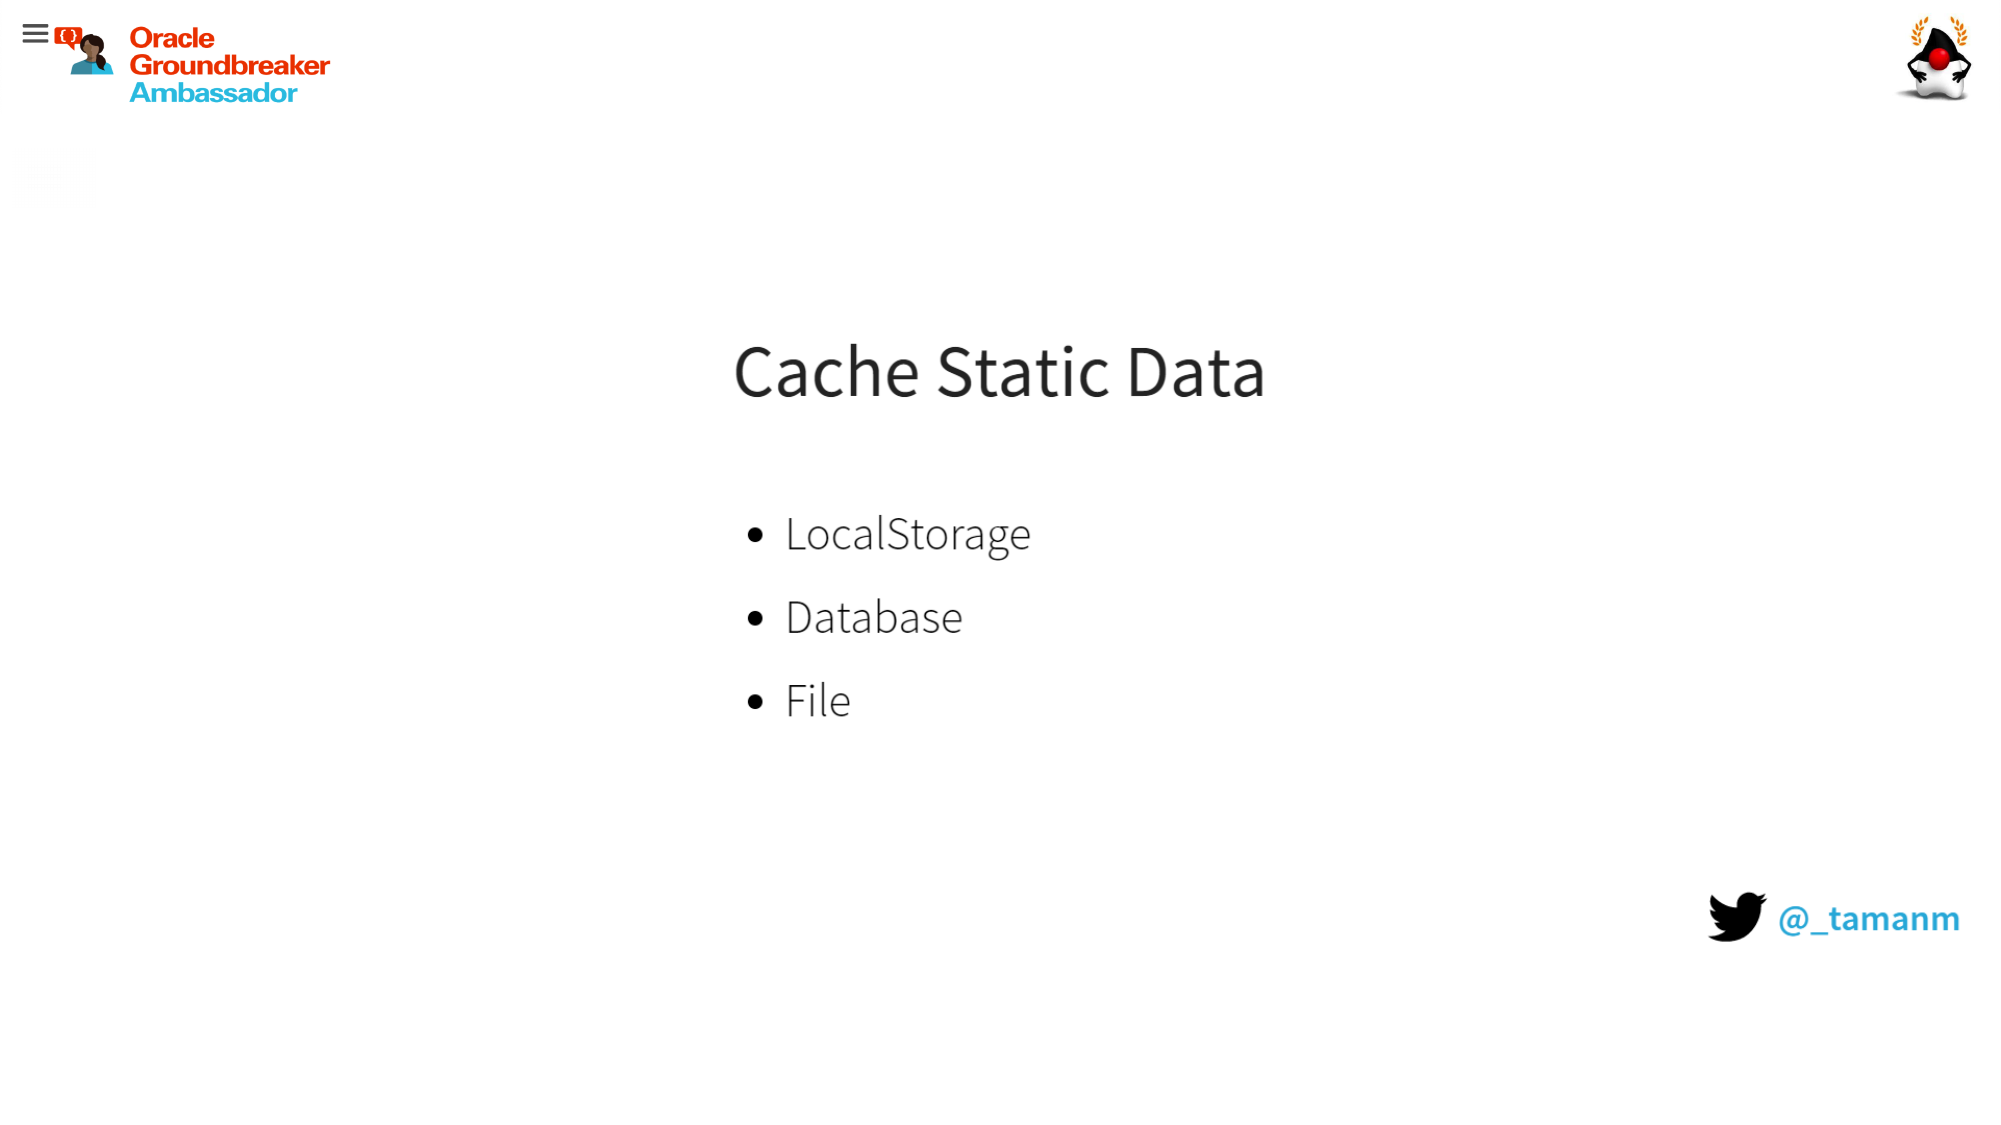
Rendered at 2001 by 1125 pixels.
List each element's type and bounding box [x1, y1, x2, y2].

picture [0, 0, 2000, 114]
picture [0, 132, 2000, 996]
